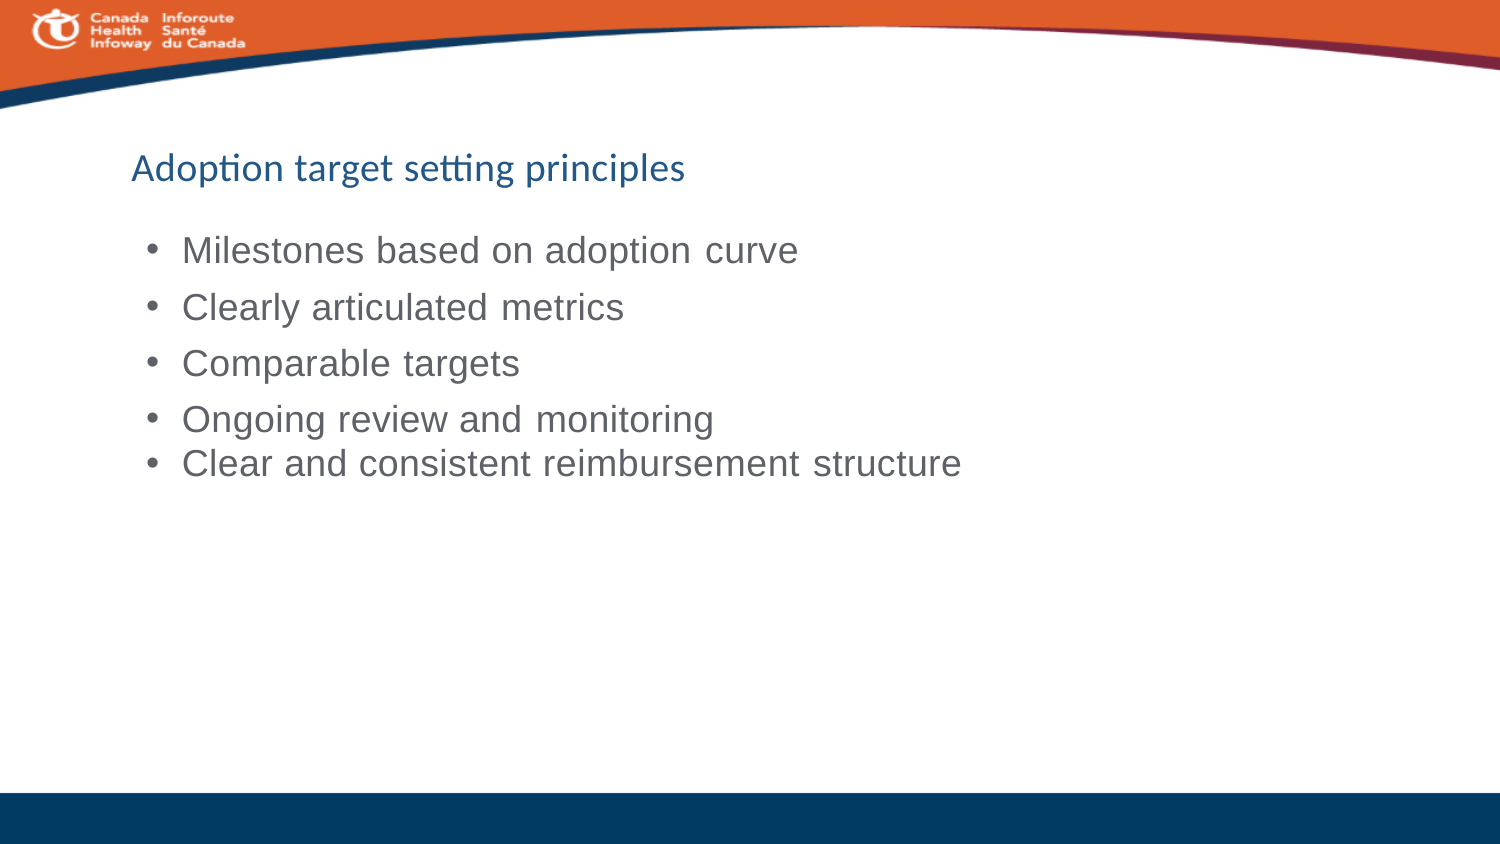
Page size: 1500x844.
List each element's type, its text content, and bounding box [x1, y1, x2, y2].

title Adoption target setting principles [129, 47, 1370, 191]
picture [0, 0, 1500, 844]
list Milestones based on adoption curve Clearly articulated metrics Comparable targets Ongoing review and monitoring Clear and consistent reimbursement structure [129, 223, 1370, 715]
